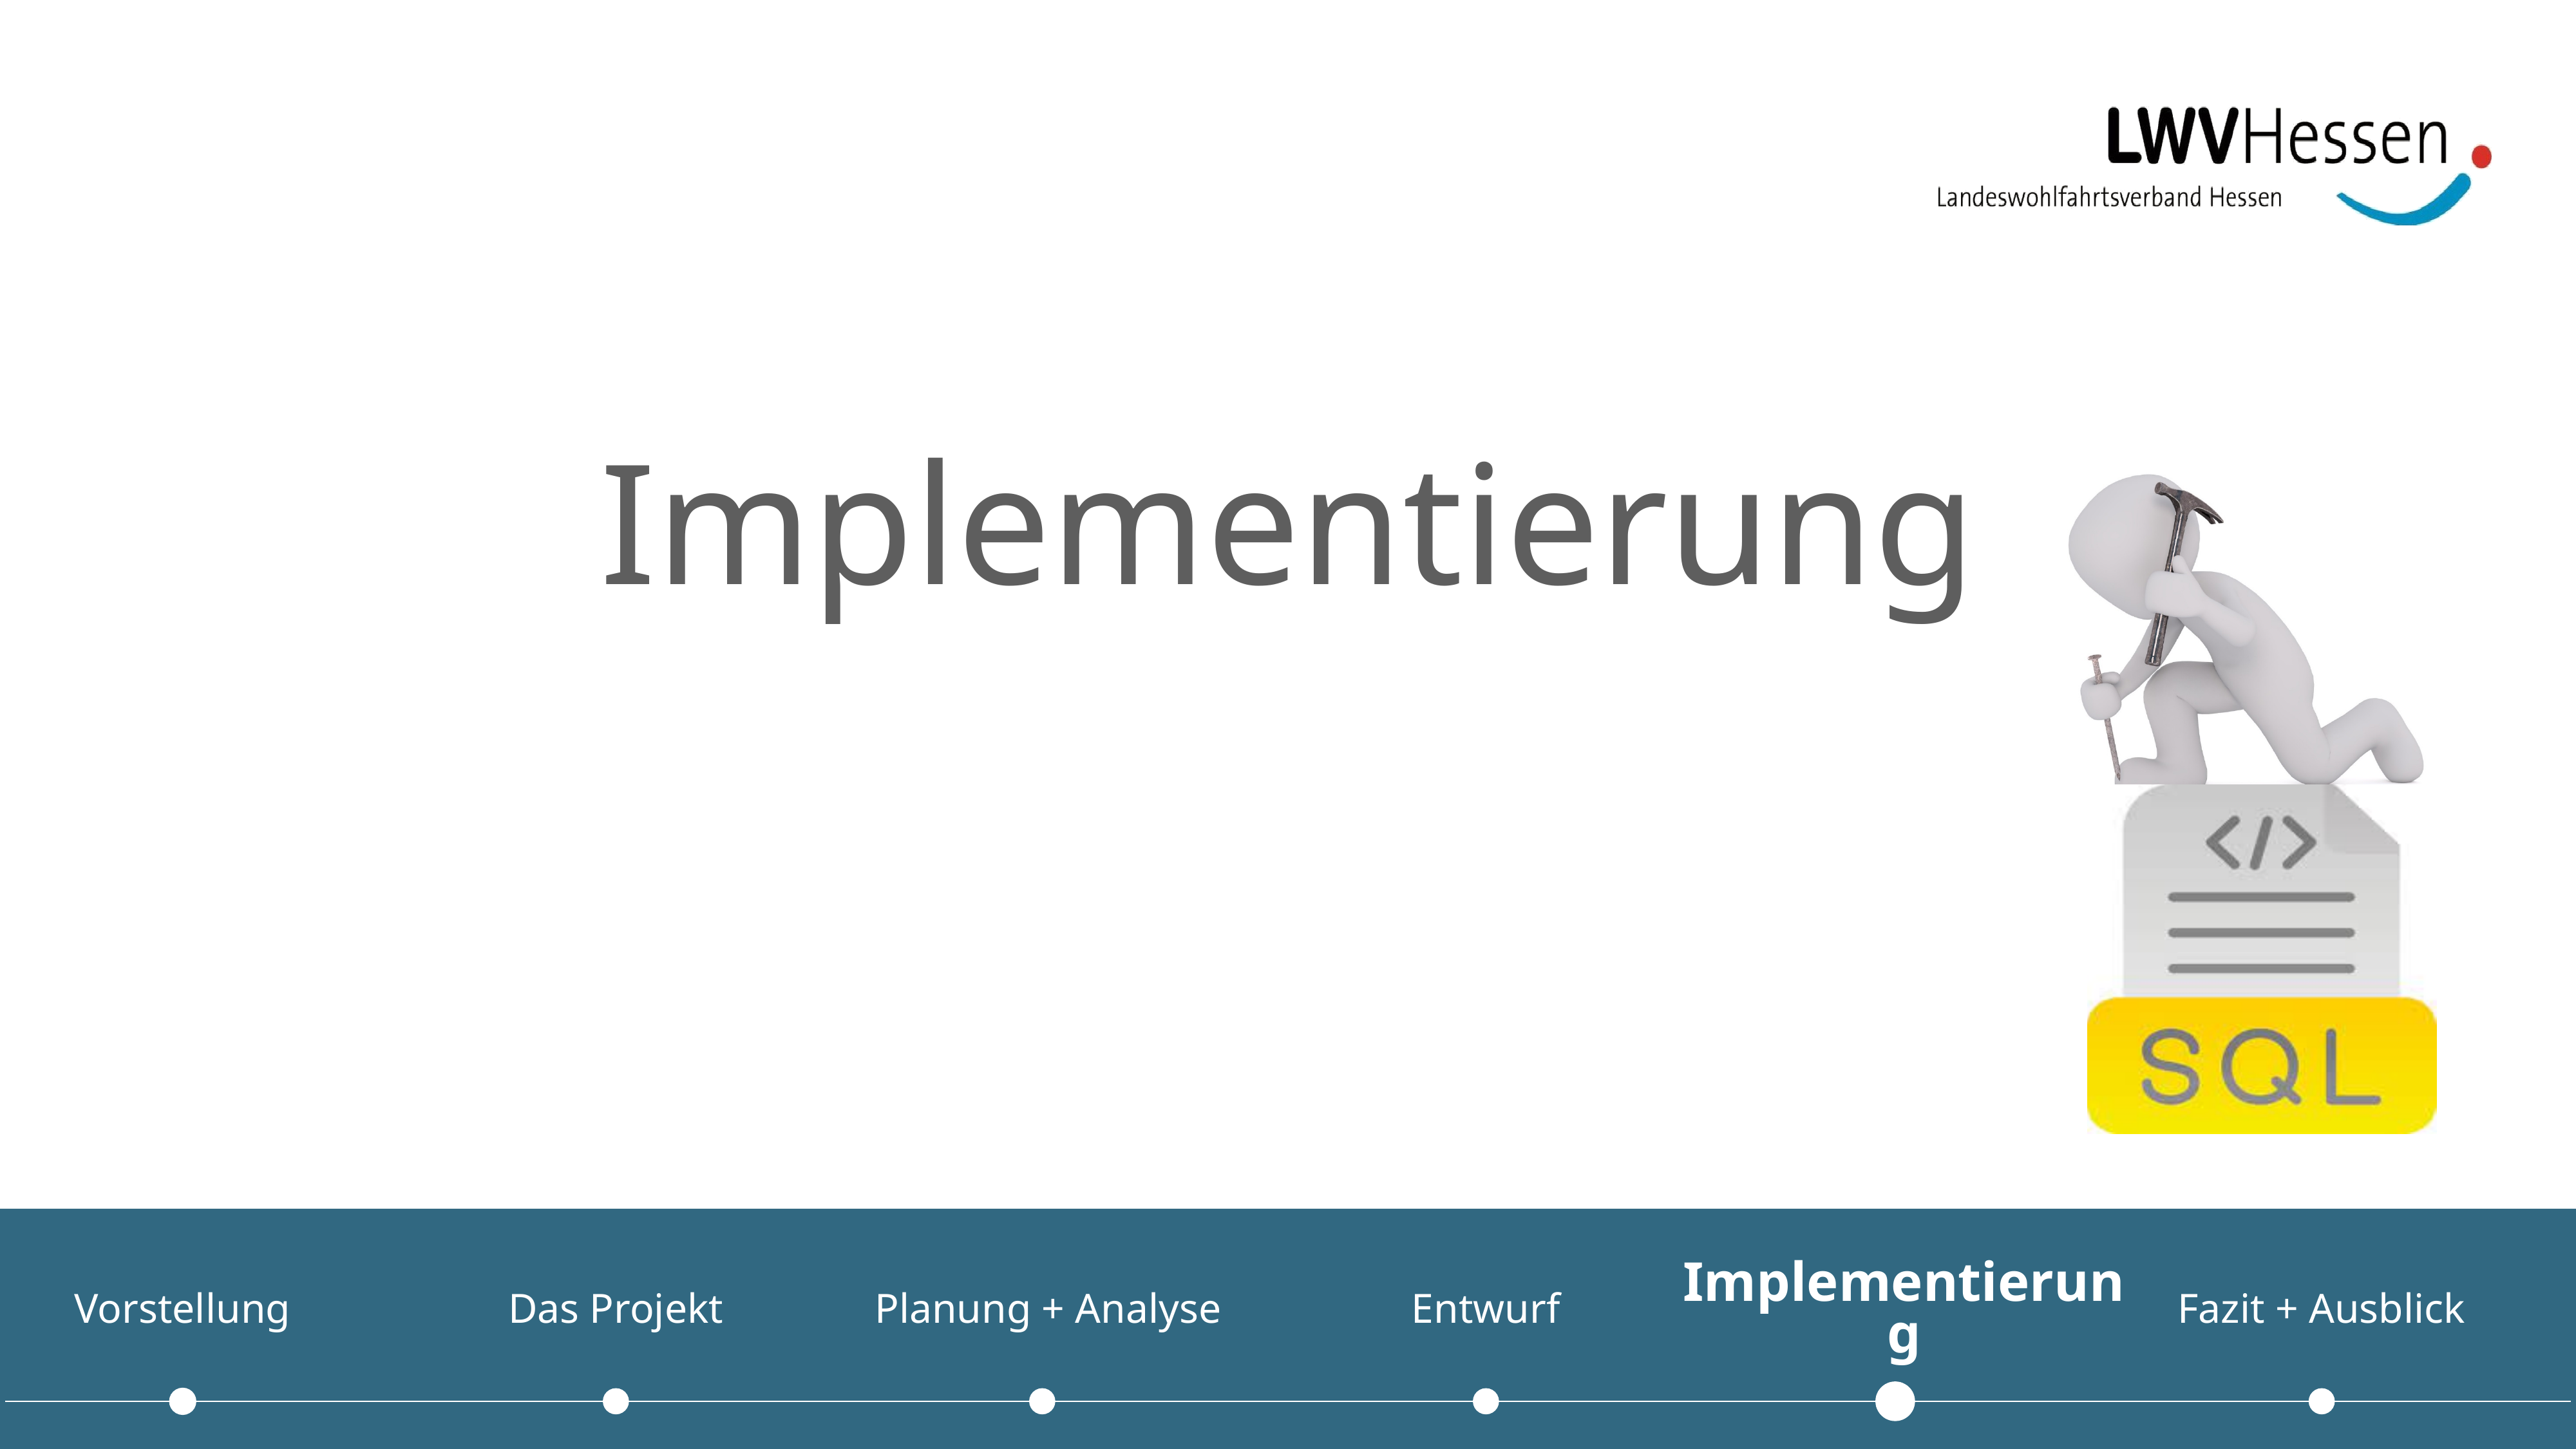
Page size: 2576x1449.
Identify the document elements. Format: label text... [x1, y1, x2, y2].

text_box [2308, 1388, 2335, 1415]
text_box Fazit + Ausblick [2143, 1274, 2501, 1349]
text_box Vorstellung [29, 1274, 337, 1349]
text_box Implementierung [1682, 1274, 2126, 1349]
text_box Planung + Analyse [861, 1274, 1235, 1349]
text_box [1875, 1381, 1915, 1421]
picture [2004, 386, 2476, 1134]
text_box Entwurf [1378, 1274, 1594, 1349]
text_box [0, 1208, 2576, 1449]
text_box [1473, 1388, 1499, 1415]
text_box Das Projekt [451, 1274, 780, 1349]
text_box Implementierung [594, 412, 1982, 623]
text_box [169, 1387, 196, 1416]
text_box [1029, 1388, 1056, 1415]
picture [1933, 53, 2496, 225]
text_box [603, 1388, 629, 1415]
